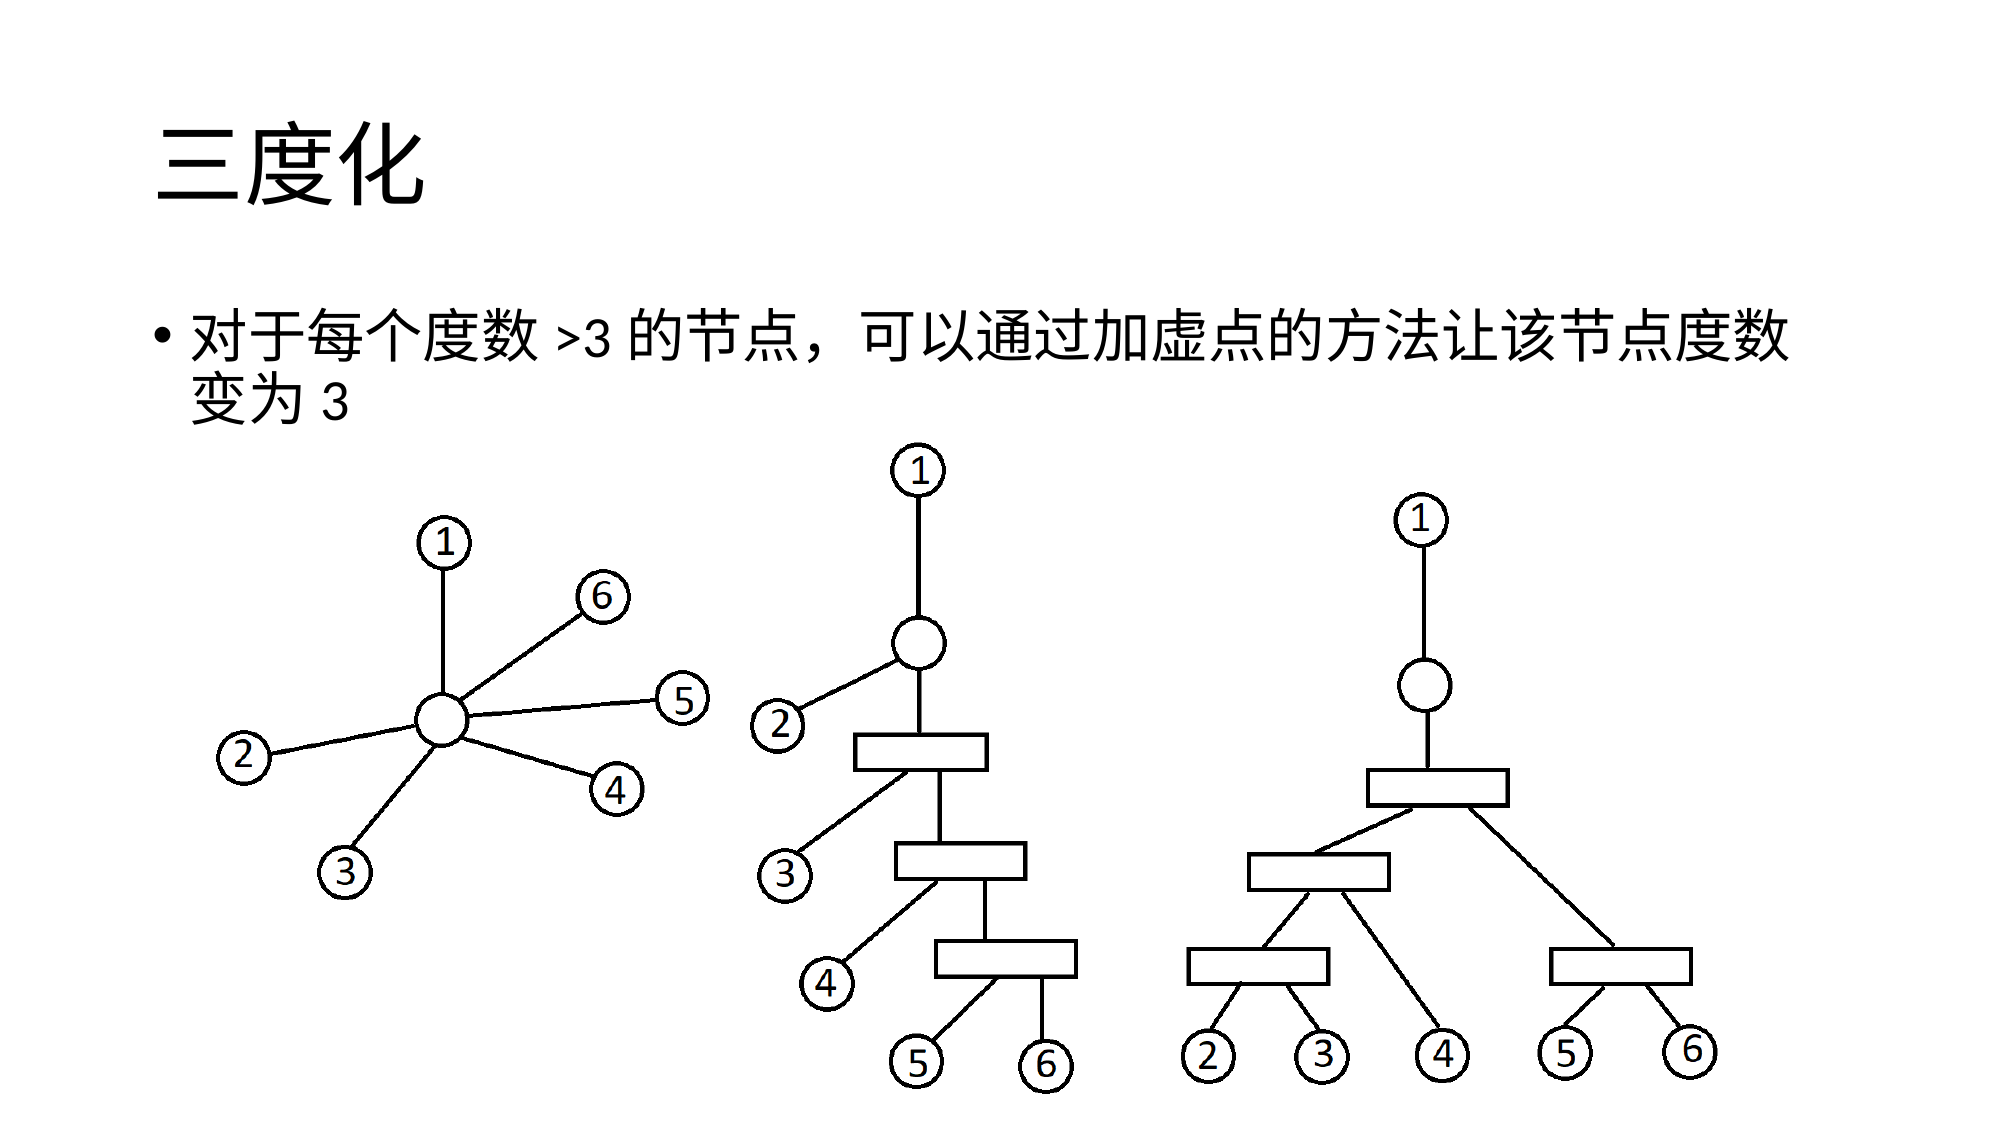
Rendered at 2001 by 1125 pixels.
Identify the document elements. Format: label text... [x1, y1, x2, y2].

list 对于每个度数>3的节点，可以通过加虚点的方法让该节点度数变为3 [137, 299, 1863, 1014]
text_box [188, 432, 1771, 1125]
title 三度化 [137, 59, 1863, 278]
